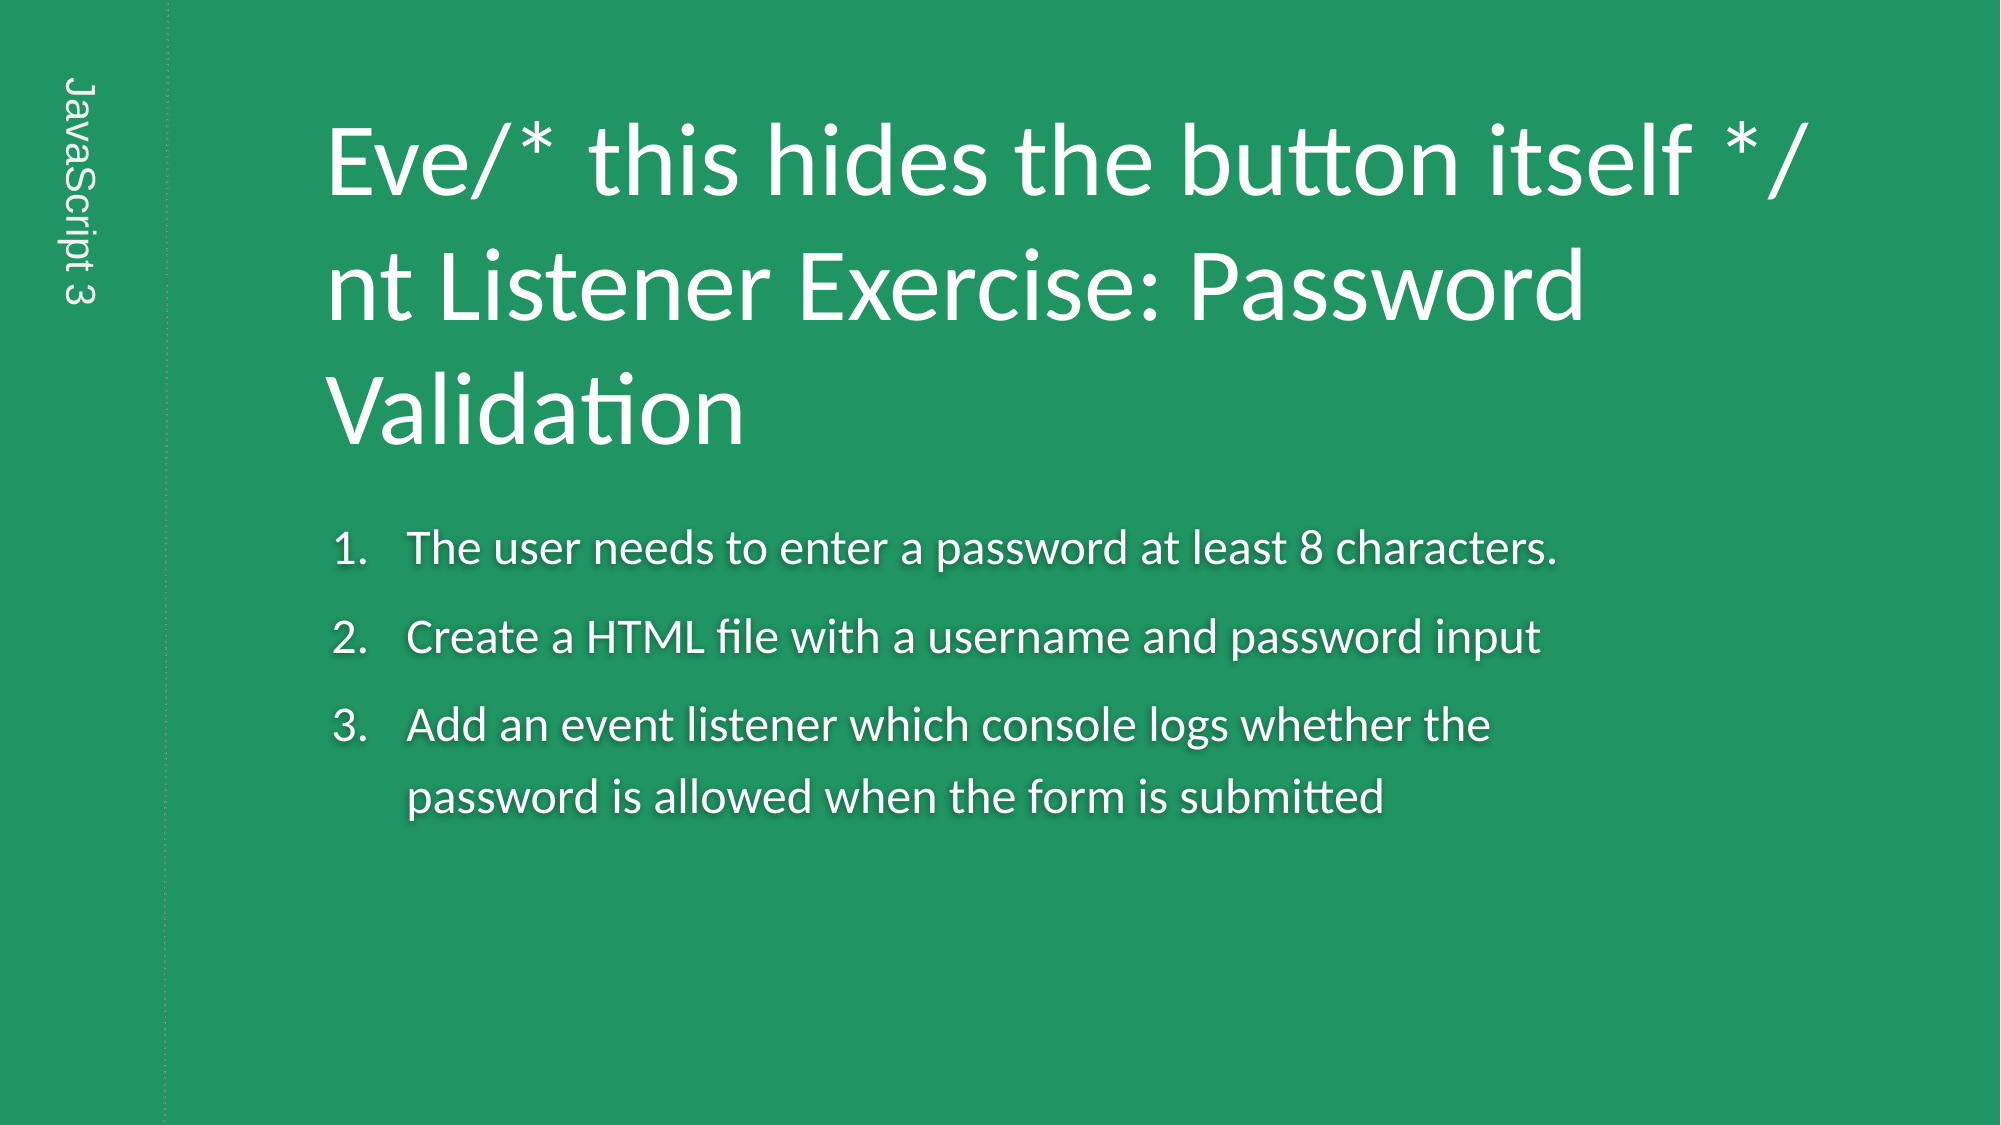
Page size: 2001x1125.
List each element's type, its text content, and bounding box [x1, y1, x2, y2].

title Eve/* this hides the button itself */ nt Listener Exercise: Password Validation [310, 83, 2000, 234]
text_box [164, 0, 168, 1125]
list The user needs to enter a password at least 8 characters. Create a HTML file with a username and password input Add an event listener which console logs whether the password is allowed when the form is submitted [313, 492, 1710, 1125]
